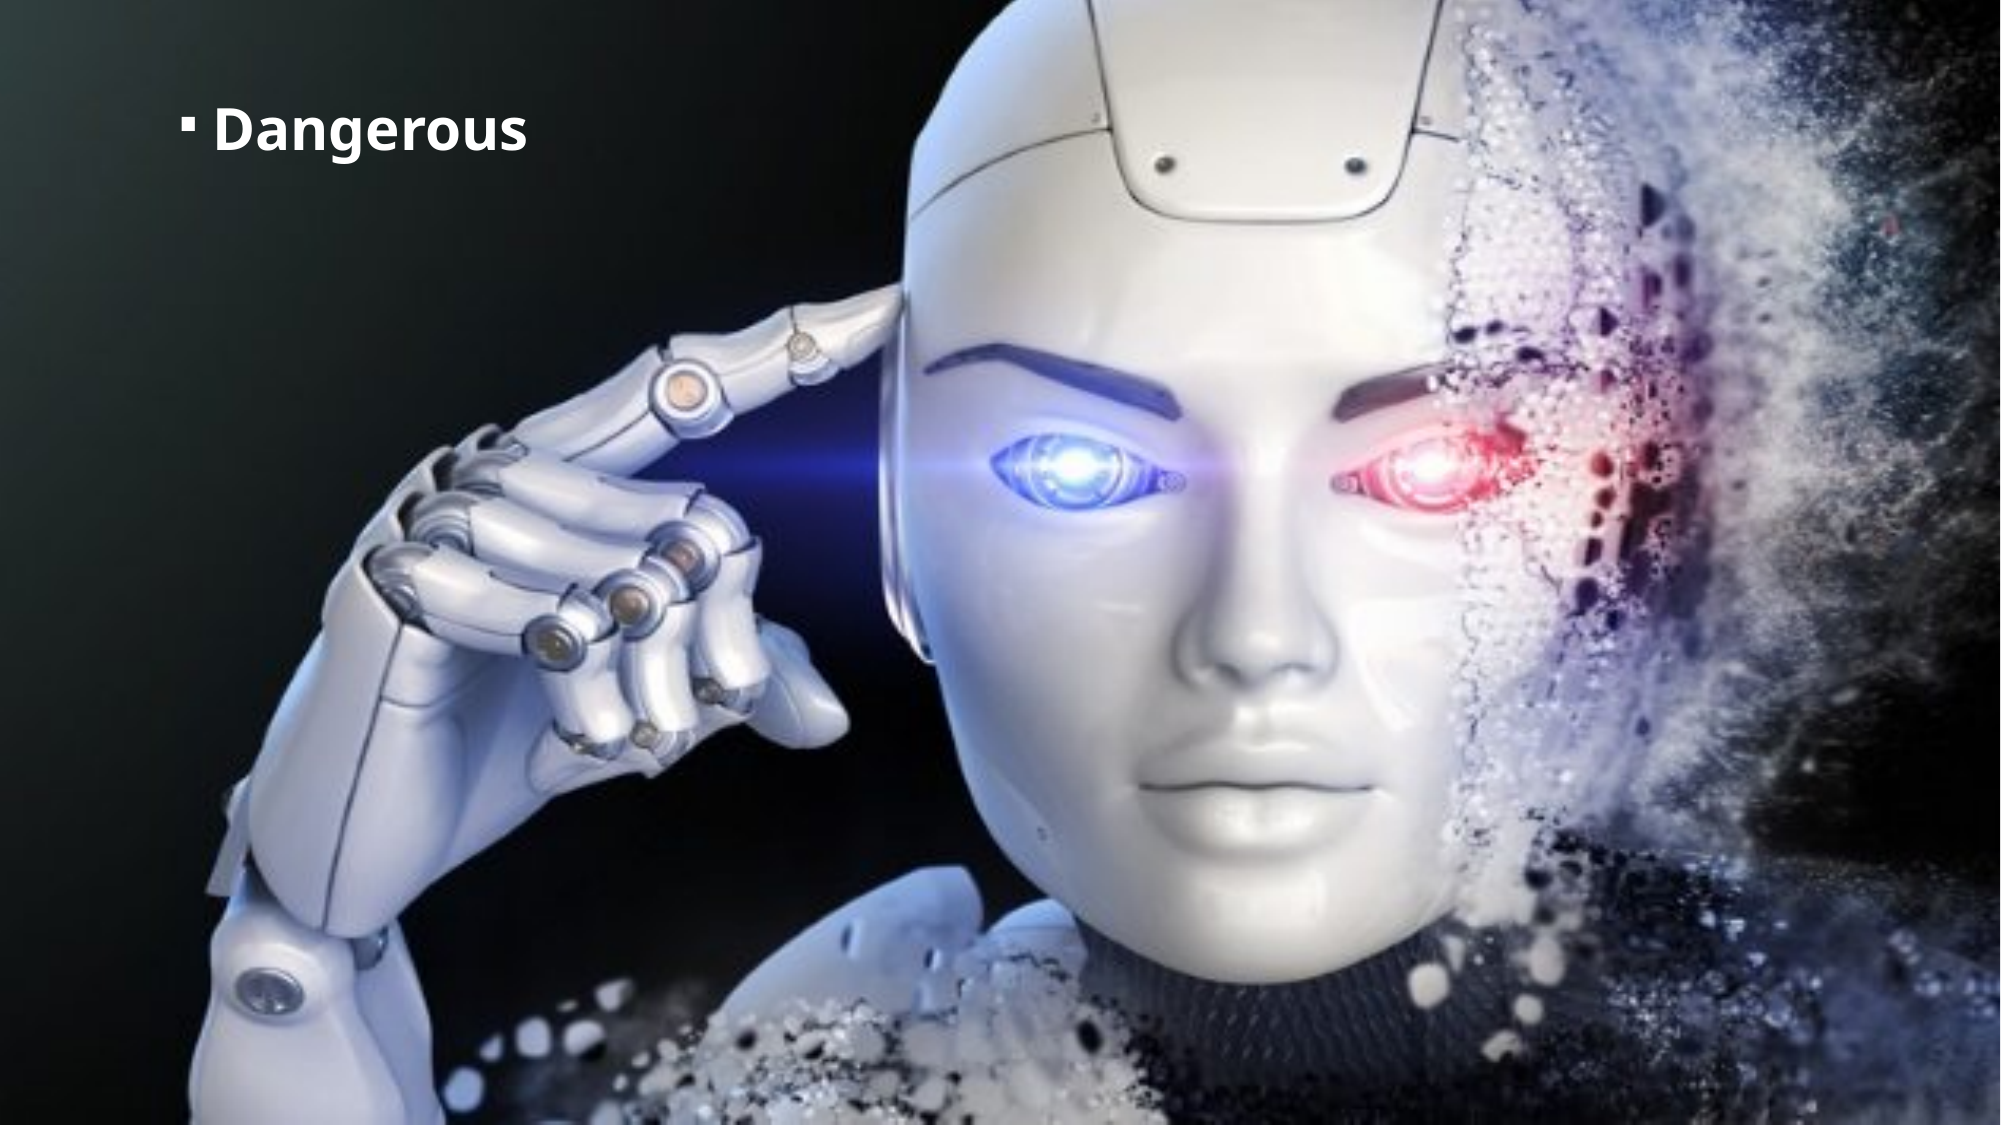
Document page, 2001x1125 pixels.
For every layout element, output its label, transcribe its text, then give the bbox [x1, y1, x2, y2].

text_box ∙ Dangerous [159, 68, 544, 174]
picture [0, 0, 2001, 1125]
